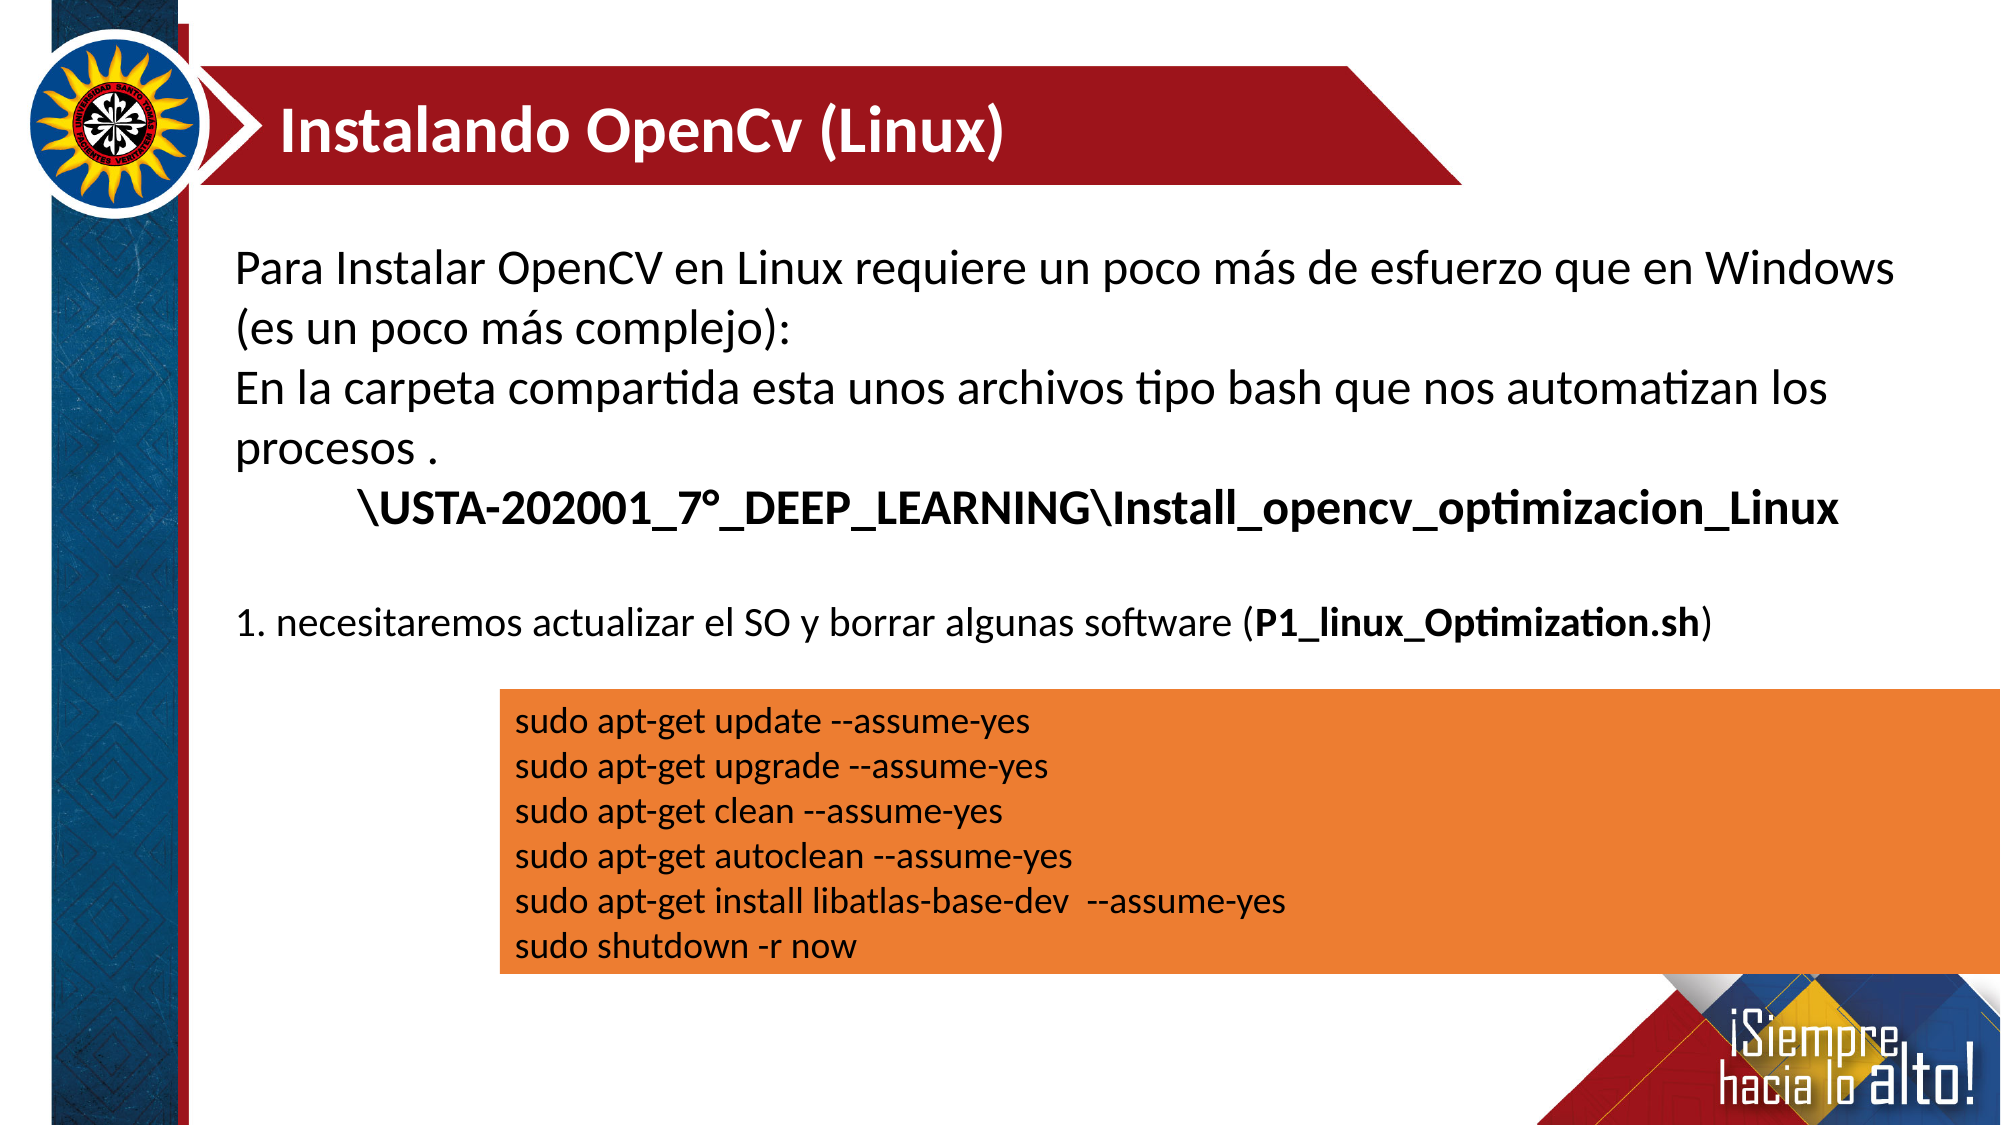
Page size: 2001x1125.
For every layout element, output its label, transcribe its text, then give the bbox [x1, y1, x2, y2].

picture [0, 0, 2001, 1125]
text_box Instalando OpenCv (Linux) [264, 78, 1389, 173]
text_box Para Instalar OpenCV en Linux requiere un poco más de esfuerzo que en Windows (es un poco más complejo): En la carpeta compartida esta unos archivos tipo bash que nos automatizan los procesos . \USTA-202001_7°_DEEP_LEARNING\Install_opencv_optimizacion_Linux 1. necesitaremos actualizar el SO y borrar algunas software (P1_linux_Optimization.sh) [220, 227, 1978, 652]
text_box sudo apt-get update --assume-yes sudo apt-get upgrade --assume-yes sudo apt-get clean --assume-yes sudo apt-get autoclean --assume-yes sudo apt-get install libatlas-base-dev --assume-yes sudo shutdown -r now [499, 689, 2000, 974]
